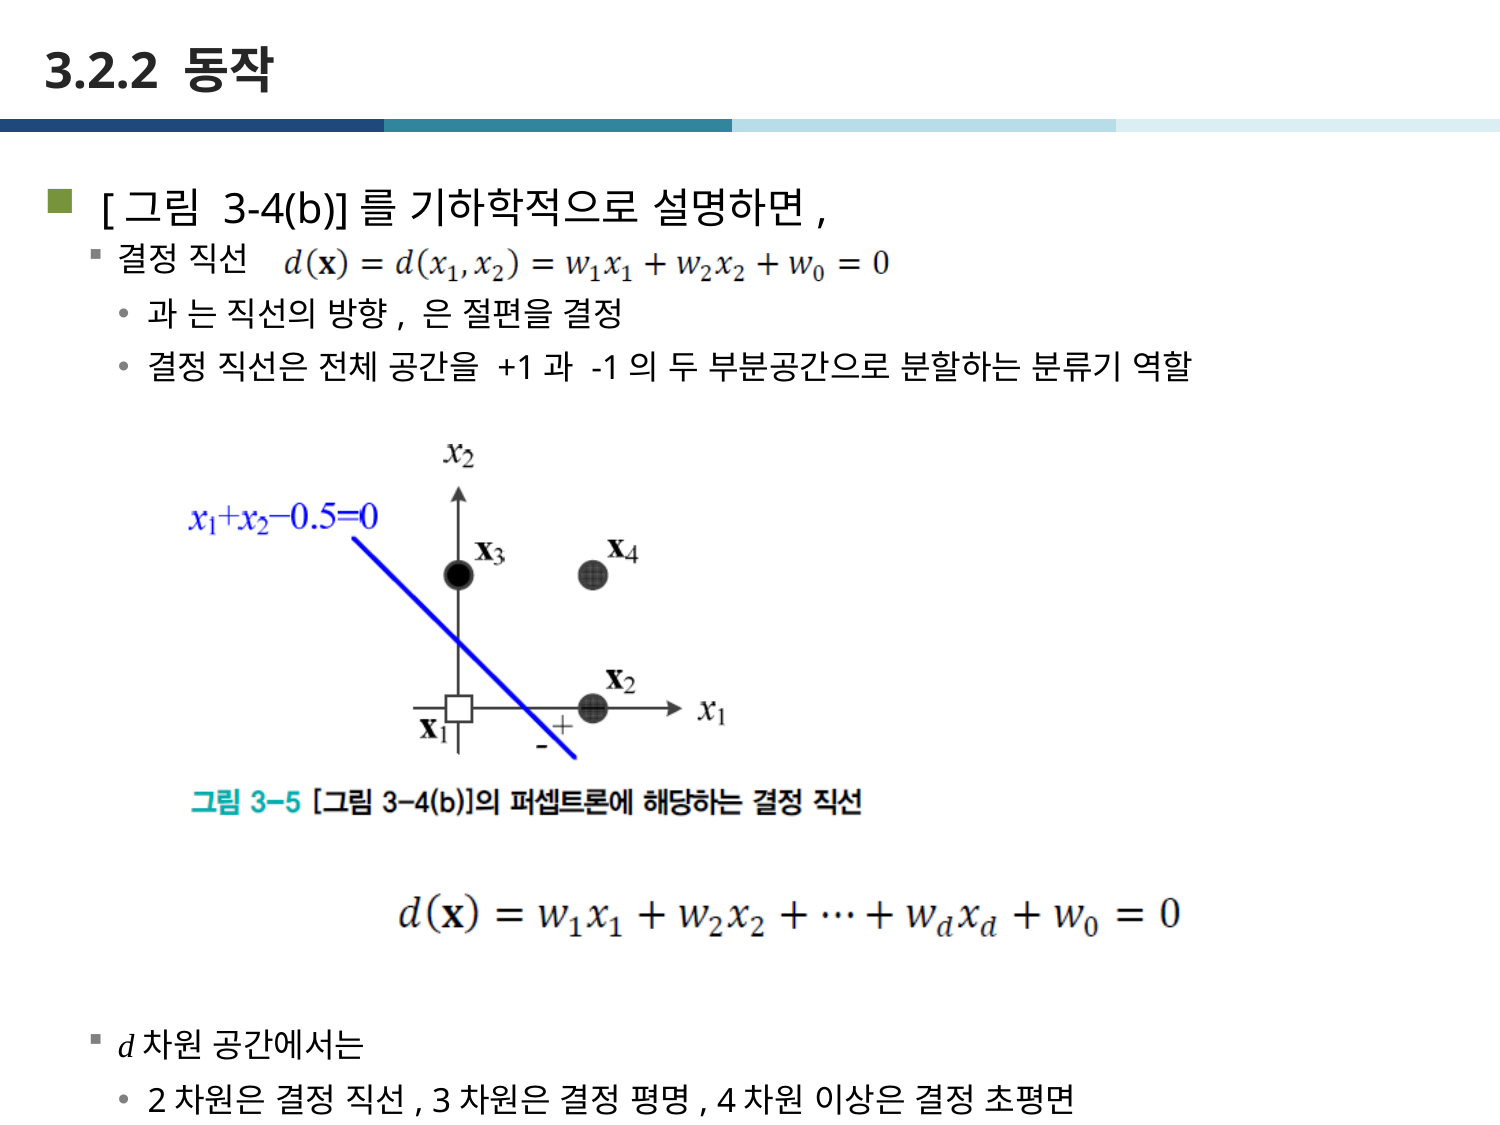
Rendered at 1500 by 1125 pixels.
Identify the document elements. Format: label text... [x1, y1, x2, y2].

picture [170, 444, 869, 822]
title 3.2.2 동작 [29, 23, 1270, 114]
picture [395, 886, 1188, 947]
picture [277, 241, 894, 291]
